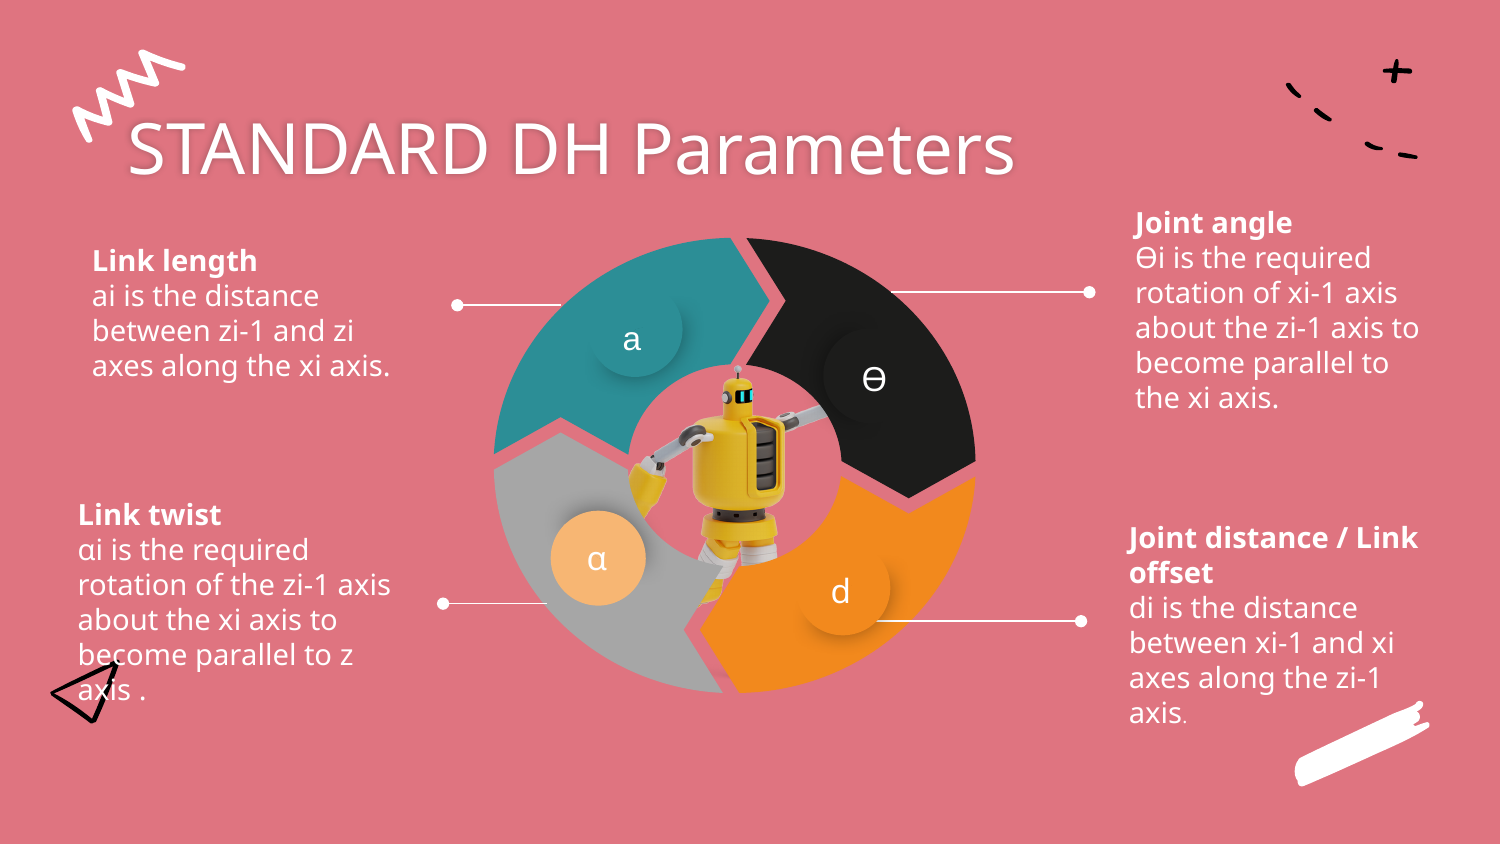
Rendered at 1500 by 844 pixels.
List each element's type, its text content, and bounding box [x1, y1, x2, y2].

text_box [823, 327, 919, 424]
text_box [869, 518, 1463, 731]
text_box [76, 196, 562, 409]
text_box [493, 237, 976, 694]
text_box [551, 510, 646, 606]
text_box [795, 540, 891, 636]
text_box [62, 494, 548, 708]
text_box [587, 281, 683, 378]
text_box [891, 229, 1448, 442]
text_box STANDARD DH Parameters [127, 124, 1374, 190]
